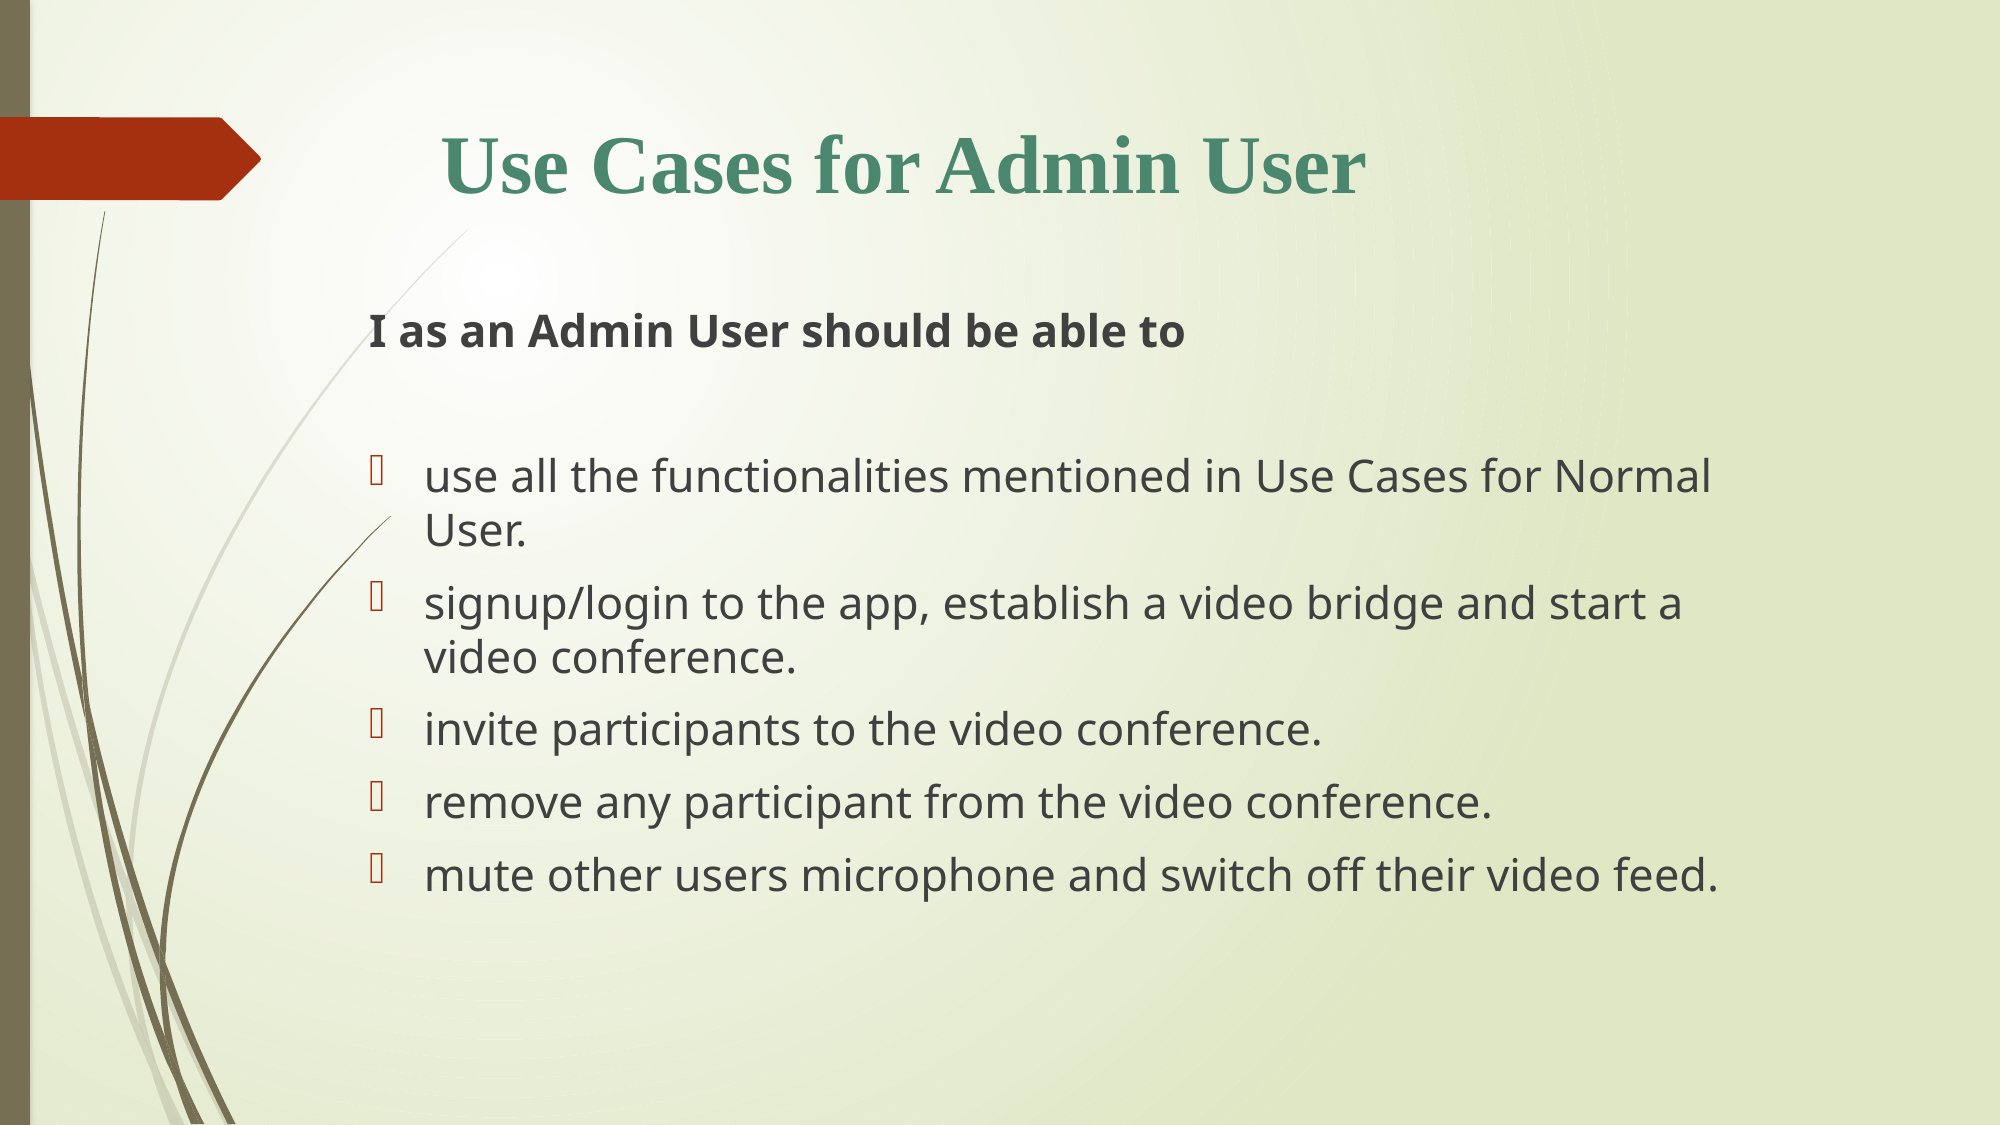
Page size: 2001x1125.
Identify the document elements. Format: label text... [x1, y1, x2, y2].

title Use Cases for Admin User [425, 102, 1888, 313]
list I as an Admin User should be able to use all the functionalities mentioned in Use Cases for Normal User. signup/login to the app, establish a video bridge and start a video conference. invite participants to the video conference. remove any participant from the video conference. mute other users microphone and switch off their video feed. [354, 294, 1769, 915]
